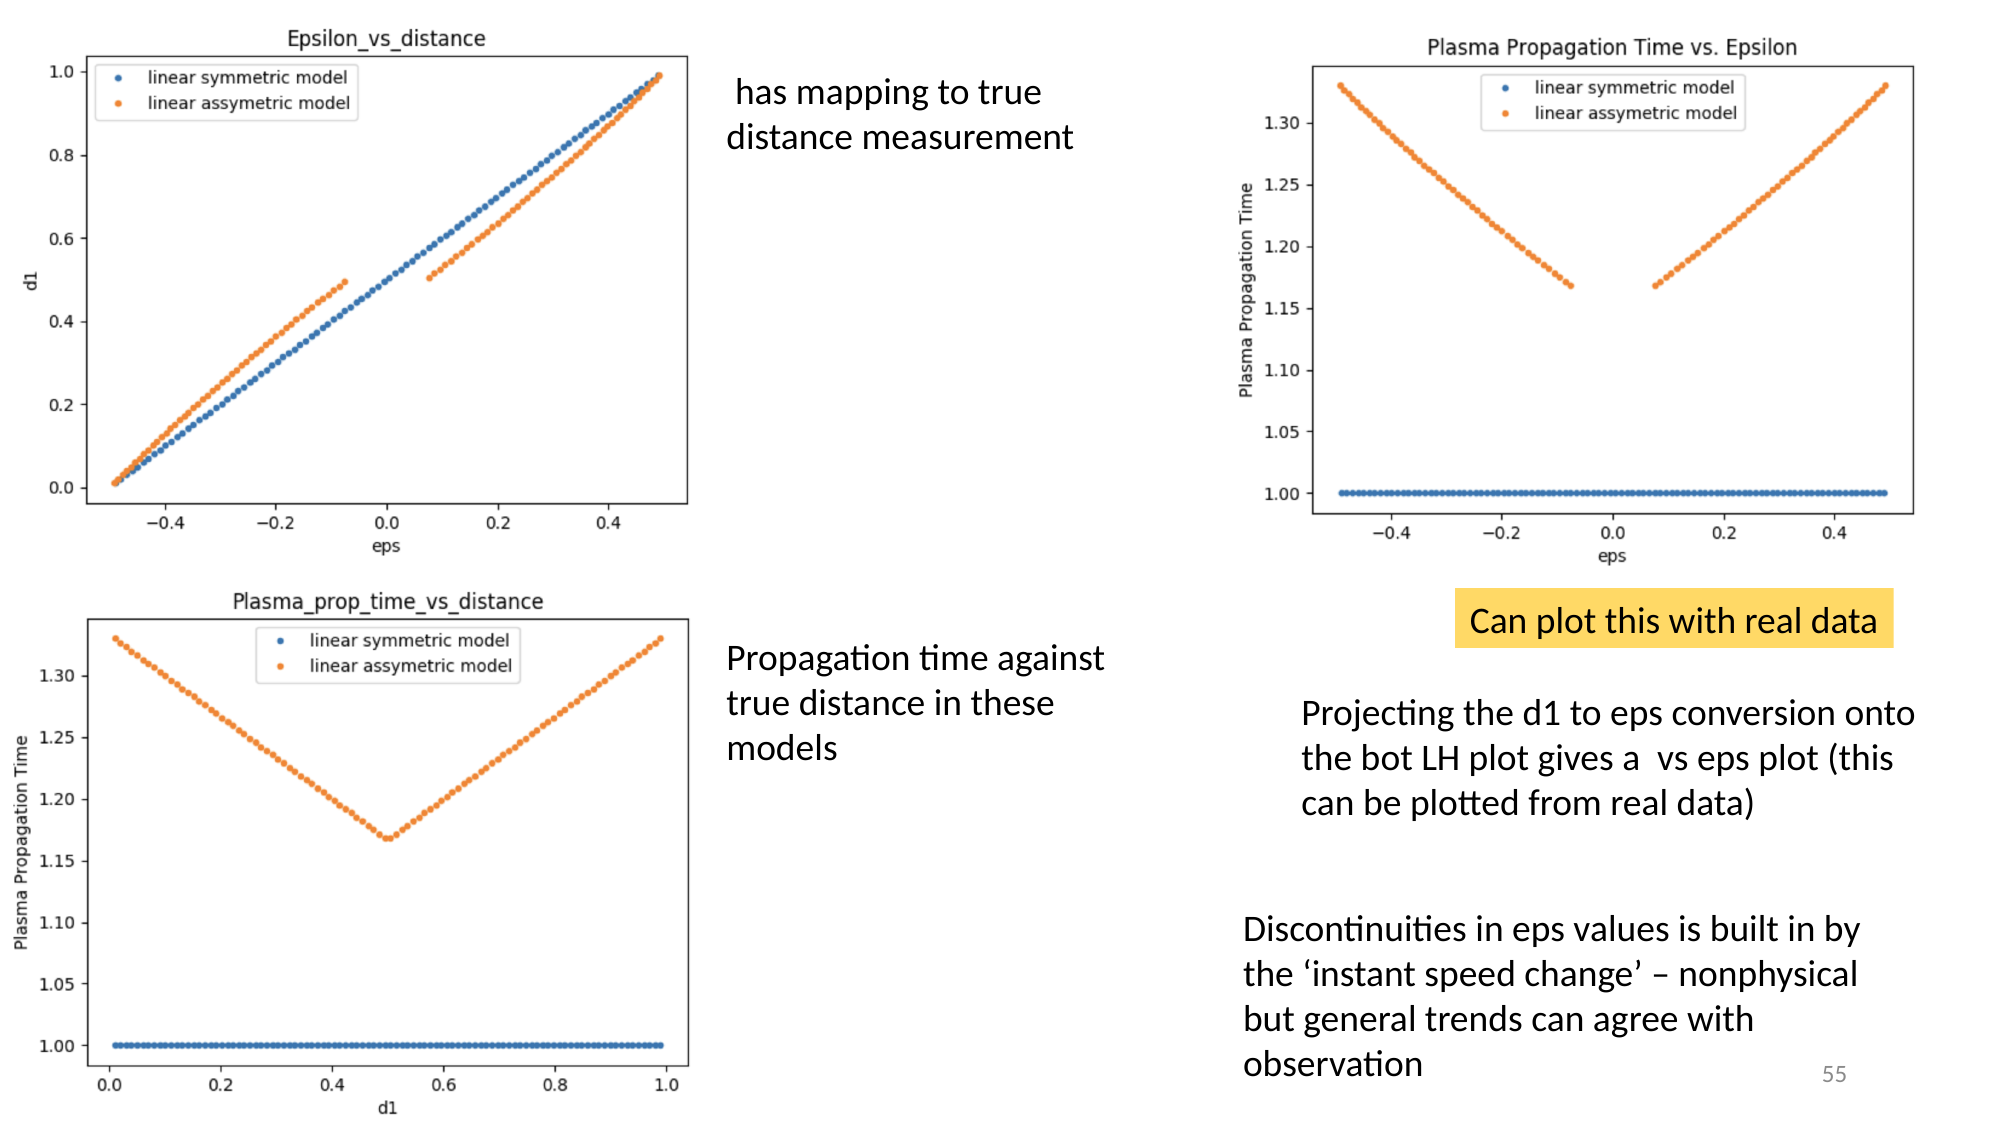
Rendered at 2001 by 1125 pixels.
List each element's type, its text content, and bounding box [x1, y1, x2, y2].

text_box Propagation time against true distance in these models [745, 625, 1144, 775]
picture [3, 0, 745, 1125]
slide_number 55 [1412, 1042, 1863, 1103]
text_box Discontinuities in eps values is built in by the ‘instant speed change’ – nonphysical but general trends can agree with observation [1228, 896, 1894, 1092]
picture [1229, 9, 1970, 573]
text_box Can plot this with real data [1455, 588, 1894, 648]
